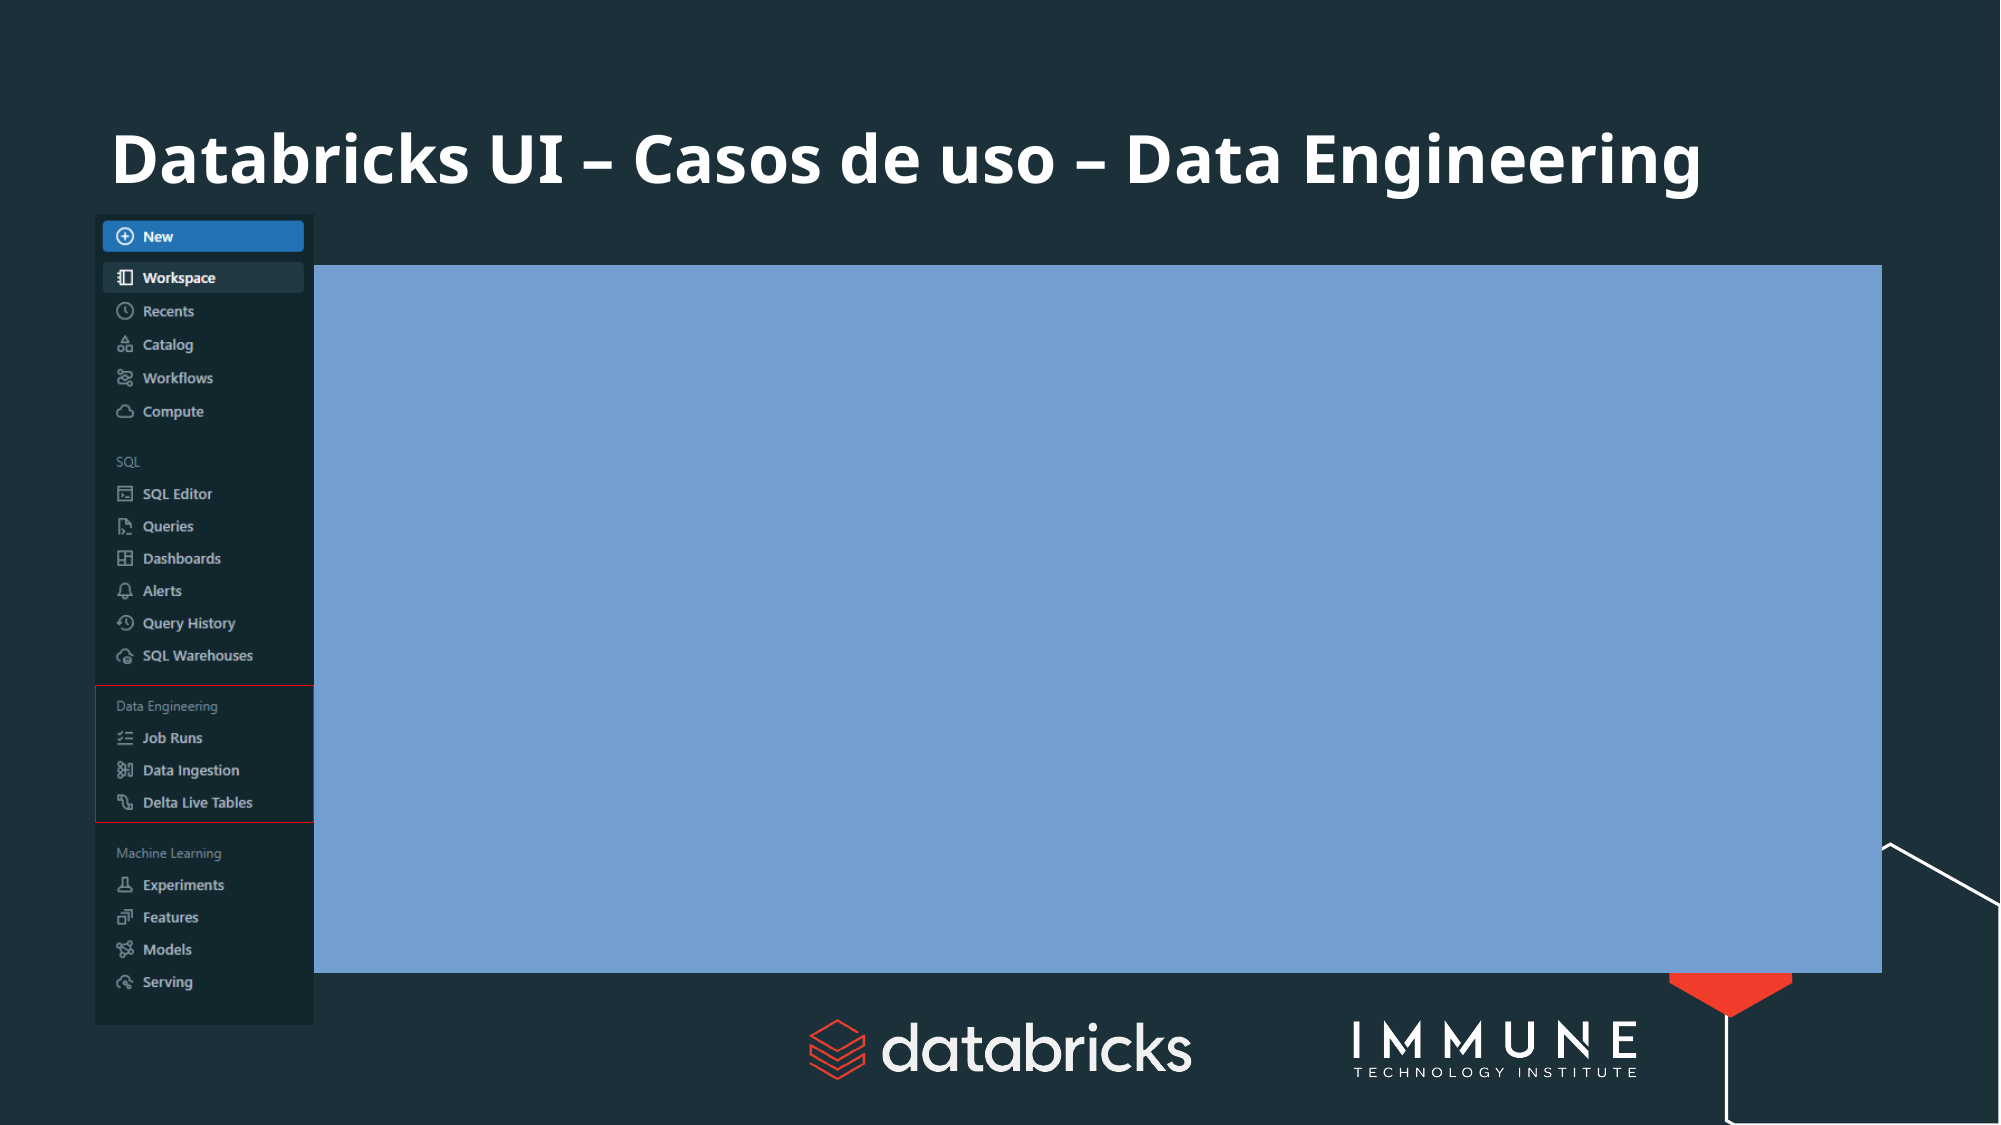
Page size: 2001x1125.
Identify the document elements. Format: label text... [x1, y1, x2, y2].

picture [95, 214, 314, 1025]
picture [807, 1019, 1193, 1080]
picture [1325, 1003, 1670, 1097]
title Databricks UI – Casos de uso – Data Engineering [95, 118, 1882, 265]
